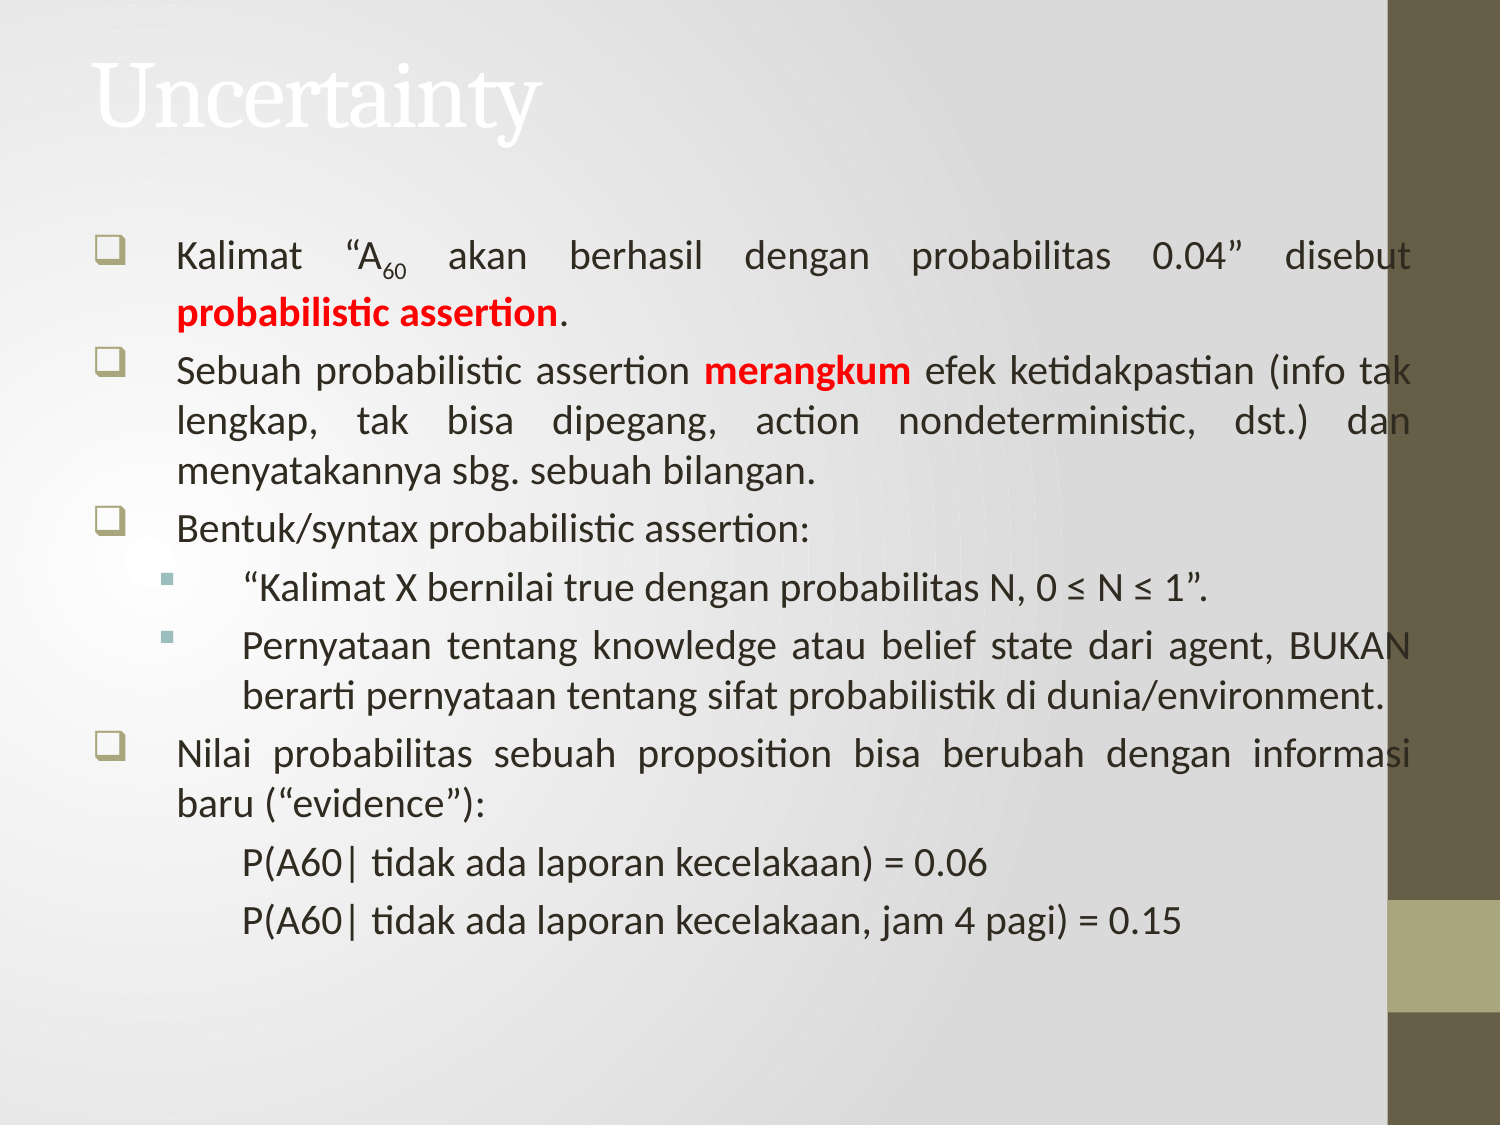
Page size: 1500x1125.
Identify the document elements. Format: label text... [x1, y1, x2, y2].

title Uncertainty [75, 0, 1425, 184]
list Kalimat “A60 akan berhasil dengan probabilitas 0.04” disebut probabilistic assertion. Sebuah probabilistic assertion merangkum efek ketidakpastian (info tak lengkap, tak bisa dipegang, action nondeterministic, dst.) dan menyatakannya sbg. sebuah bilangan. Bentuk/syntax probabilistic assertion: “Kalimat X bernilai true dengan probabilitas N, 0 ≤ N ≤ 1”. Pernyataan tentang knowledge atau belief state dari agent, BUKAN berarti pernyataan tentang sifat probabilistik di dunia/environment. Nilai probabilitas sebuah proposition bisa berubah dengan informasi baru (“evidence”): P(A60| tidak ada laporan kecelakaan) = 0.06 P(A60| tidak ada laporan kecelakaan, jam 4 pagi) = 0.15 [76, 220, 1427, 1071]
